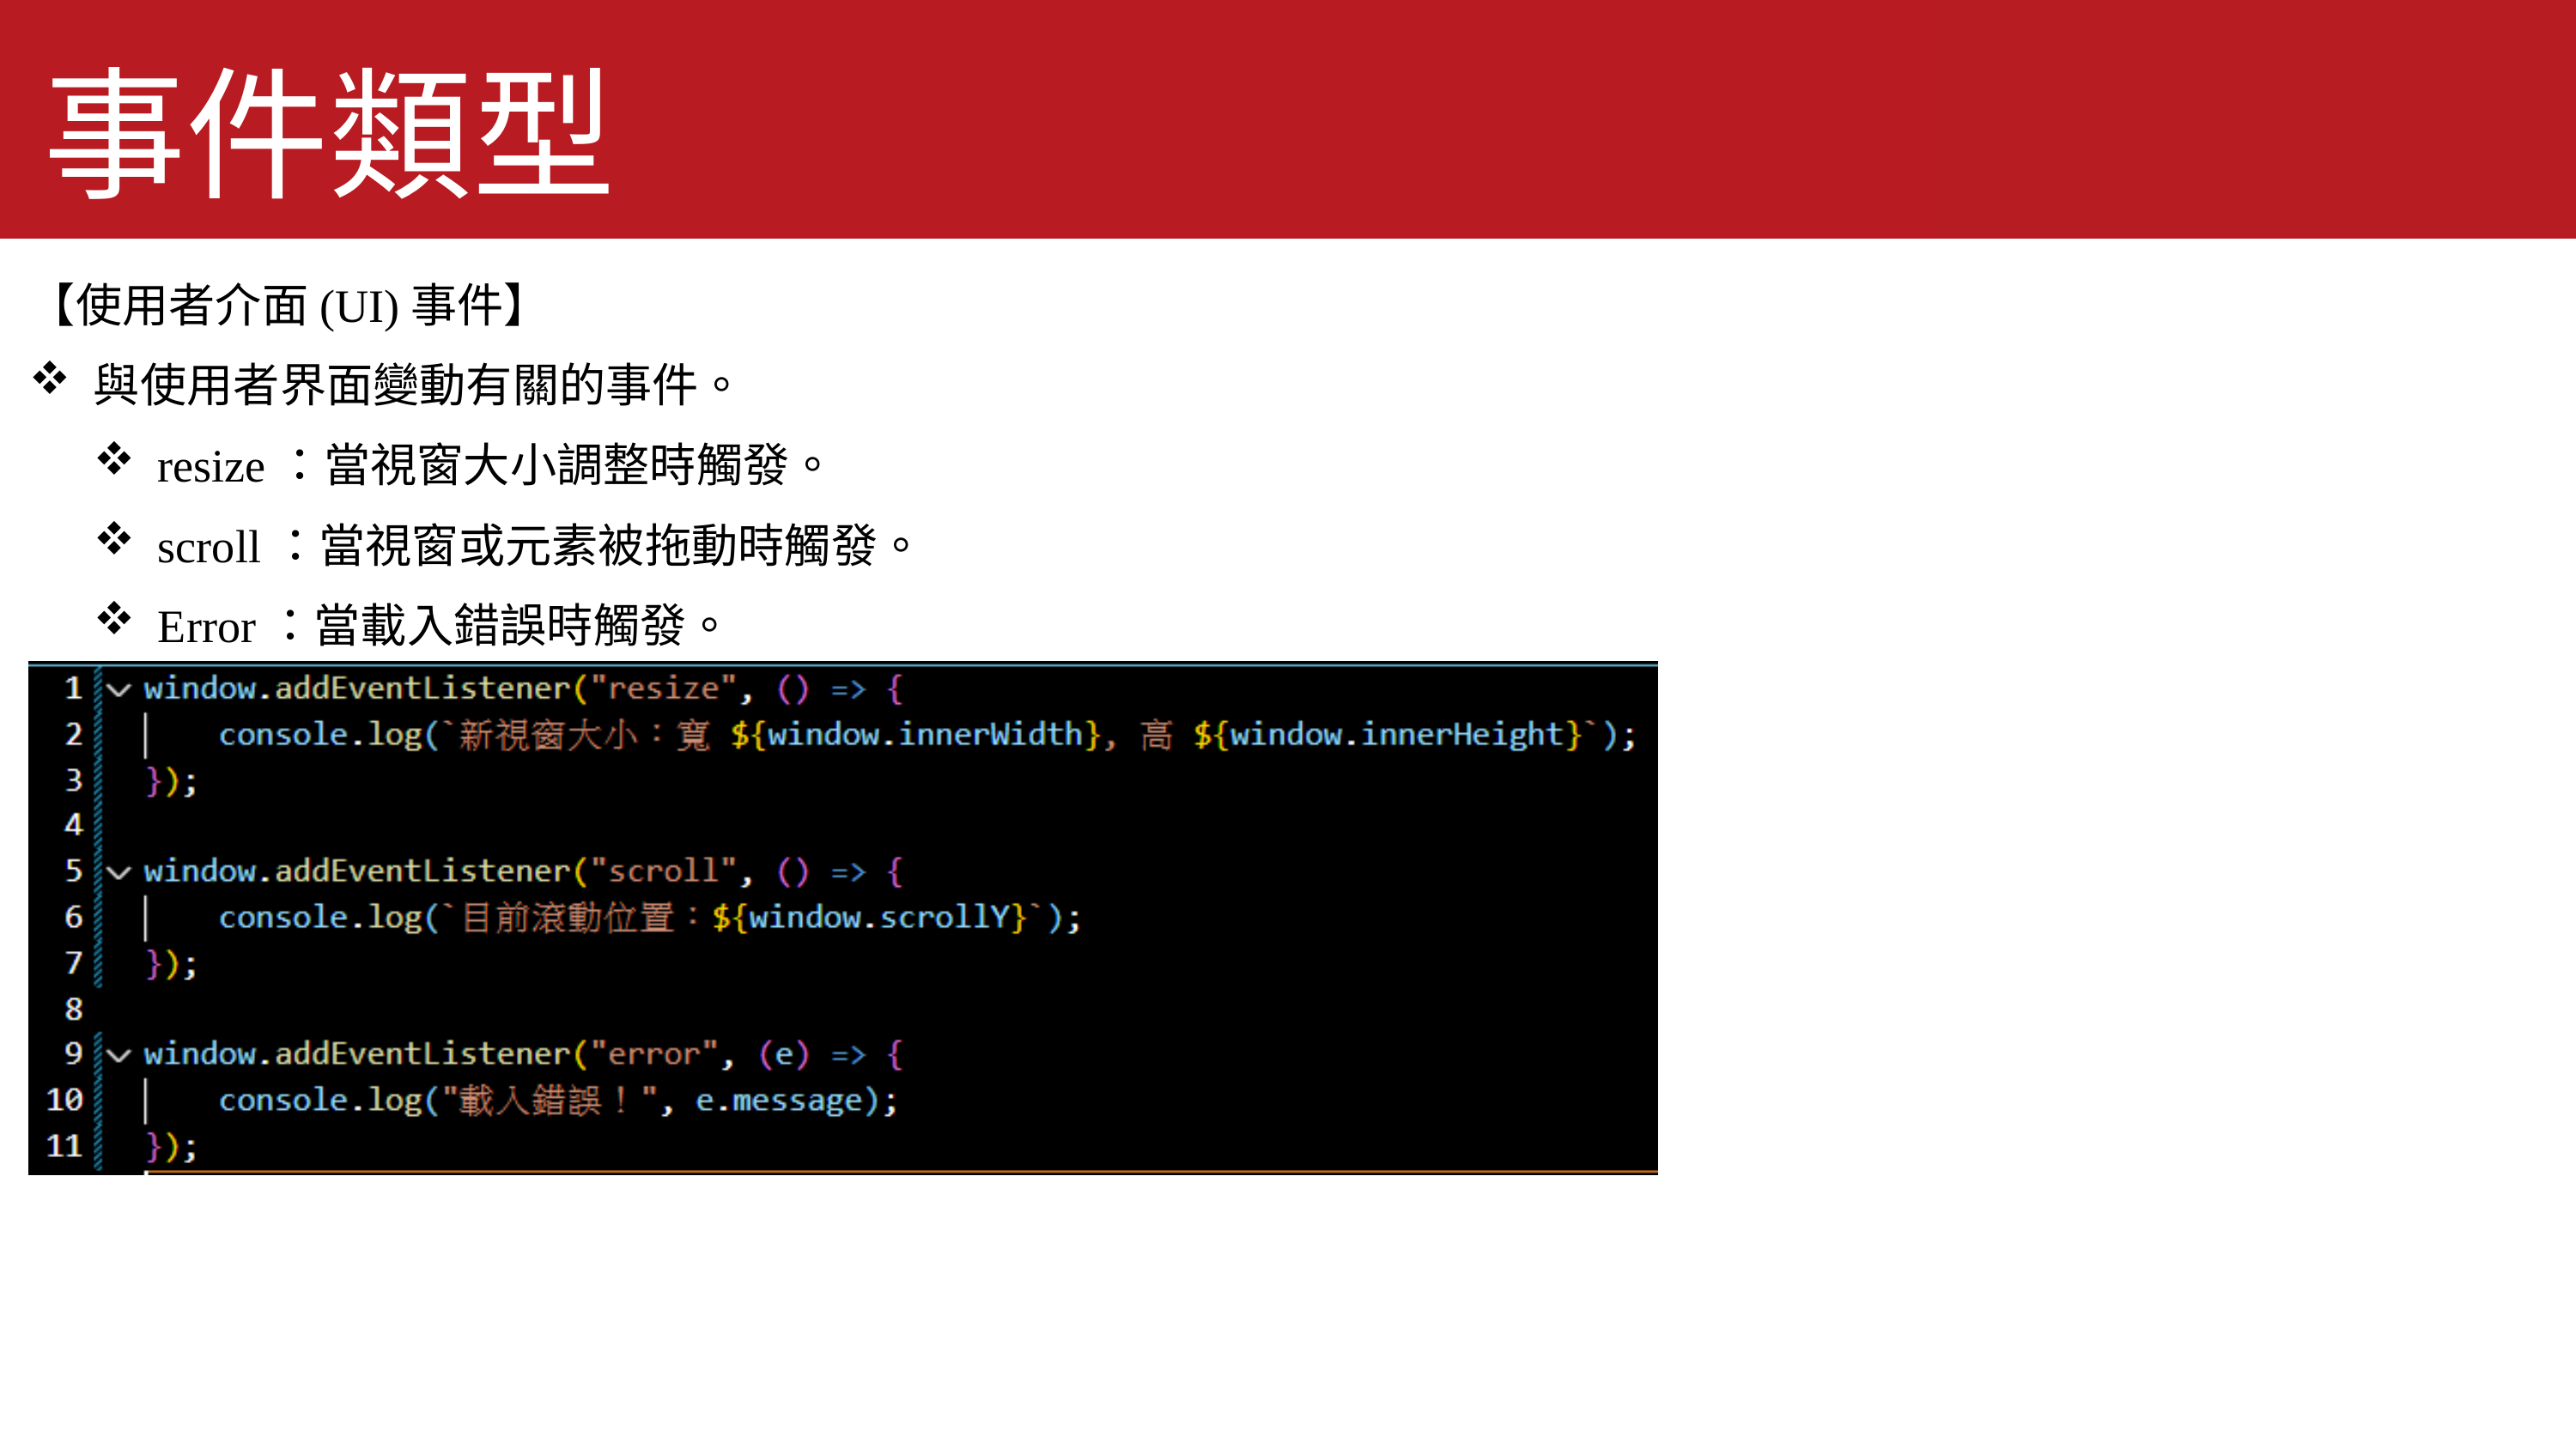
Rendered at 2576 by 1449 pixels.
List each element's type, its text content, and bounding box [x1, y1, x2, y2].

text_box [0, 0, 2576, 239]
text_box 【使用者介面(UI)事件】 與使用者界面變動有關的事件。 resize：當視窗大小調整時觸發。 scroll：當視窗或元素被拖動時觸發。 Error：當載入錯誤時觸發。 [28, 251, 1857, 652]
picture [28, 661, 1658, 1175]
